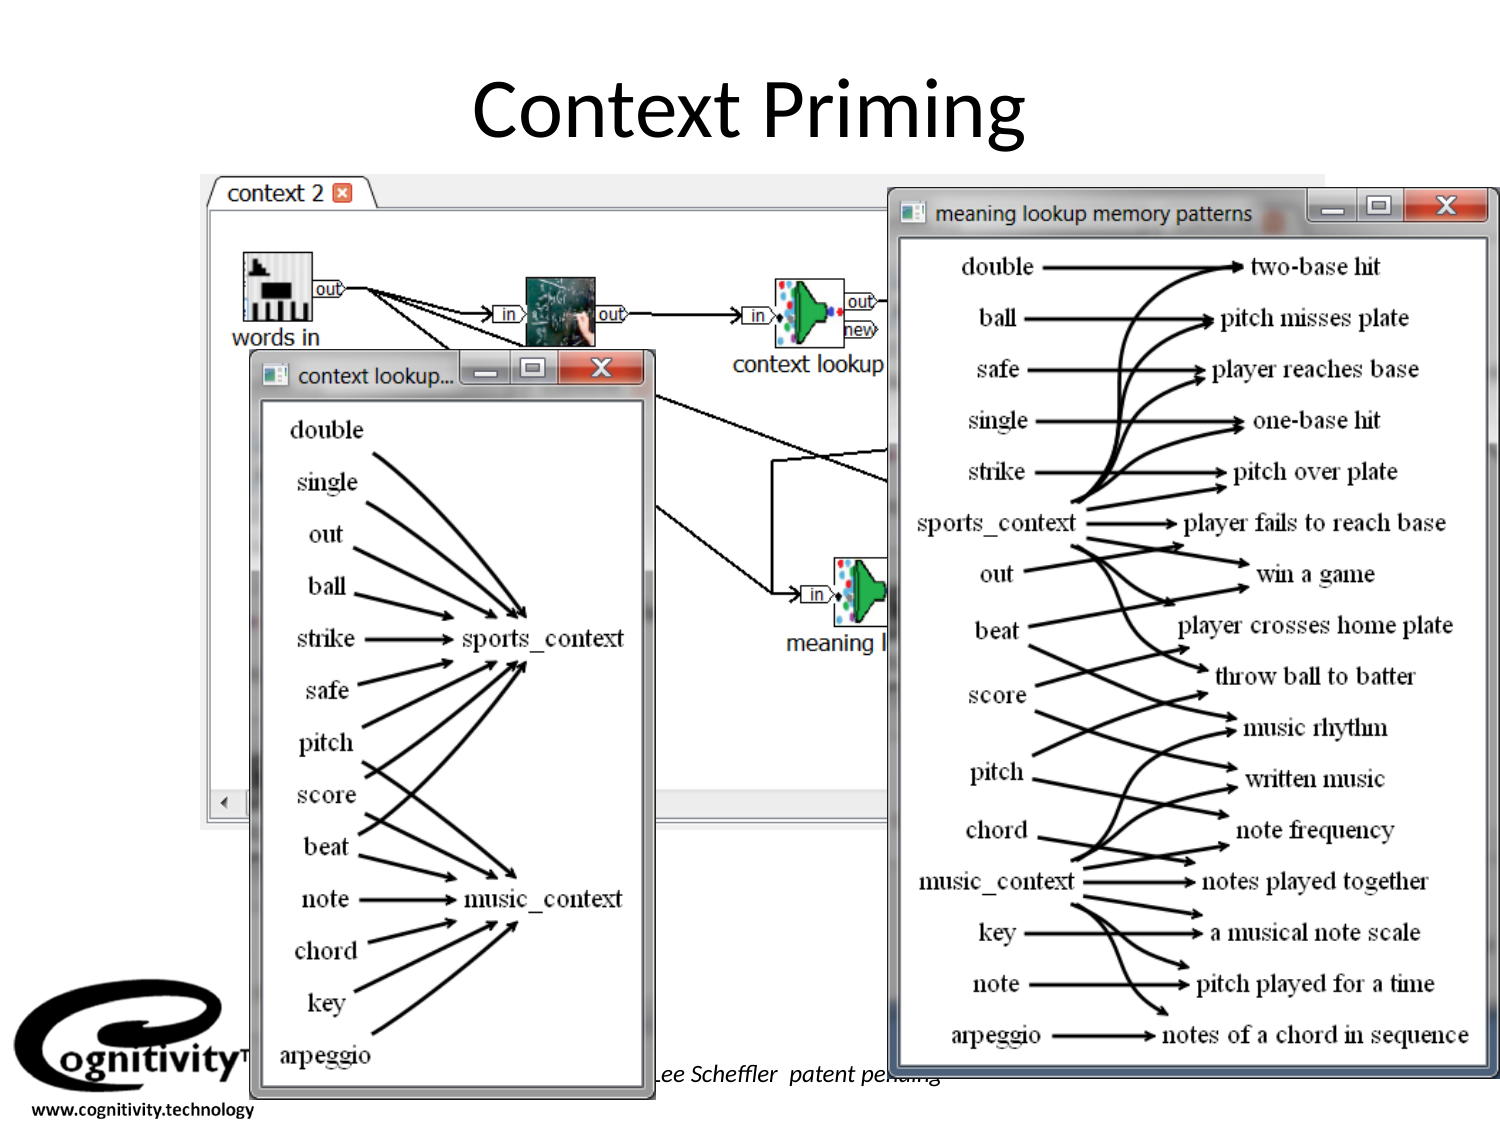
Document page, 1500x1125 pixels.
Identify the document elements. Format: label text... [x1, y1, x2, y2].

title Context Priming [75, 45, 1425, 163]
footer (c) 2018, Lee Scheffler patent pending [661, 1042, 988, 1103]
picture [0, 174, 1500, 1125]
